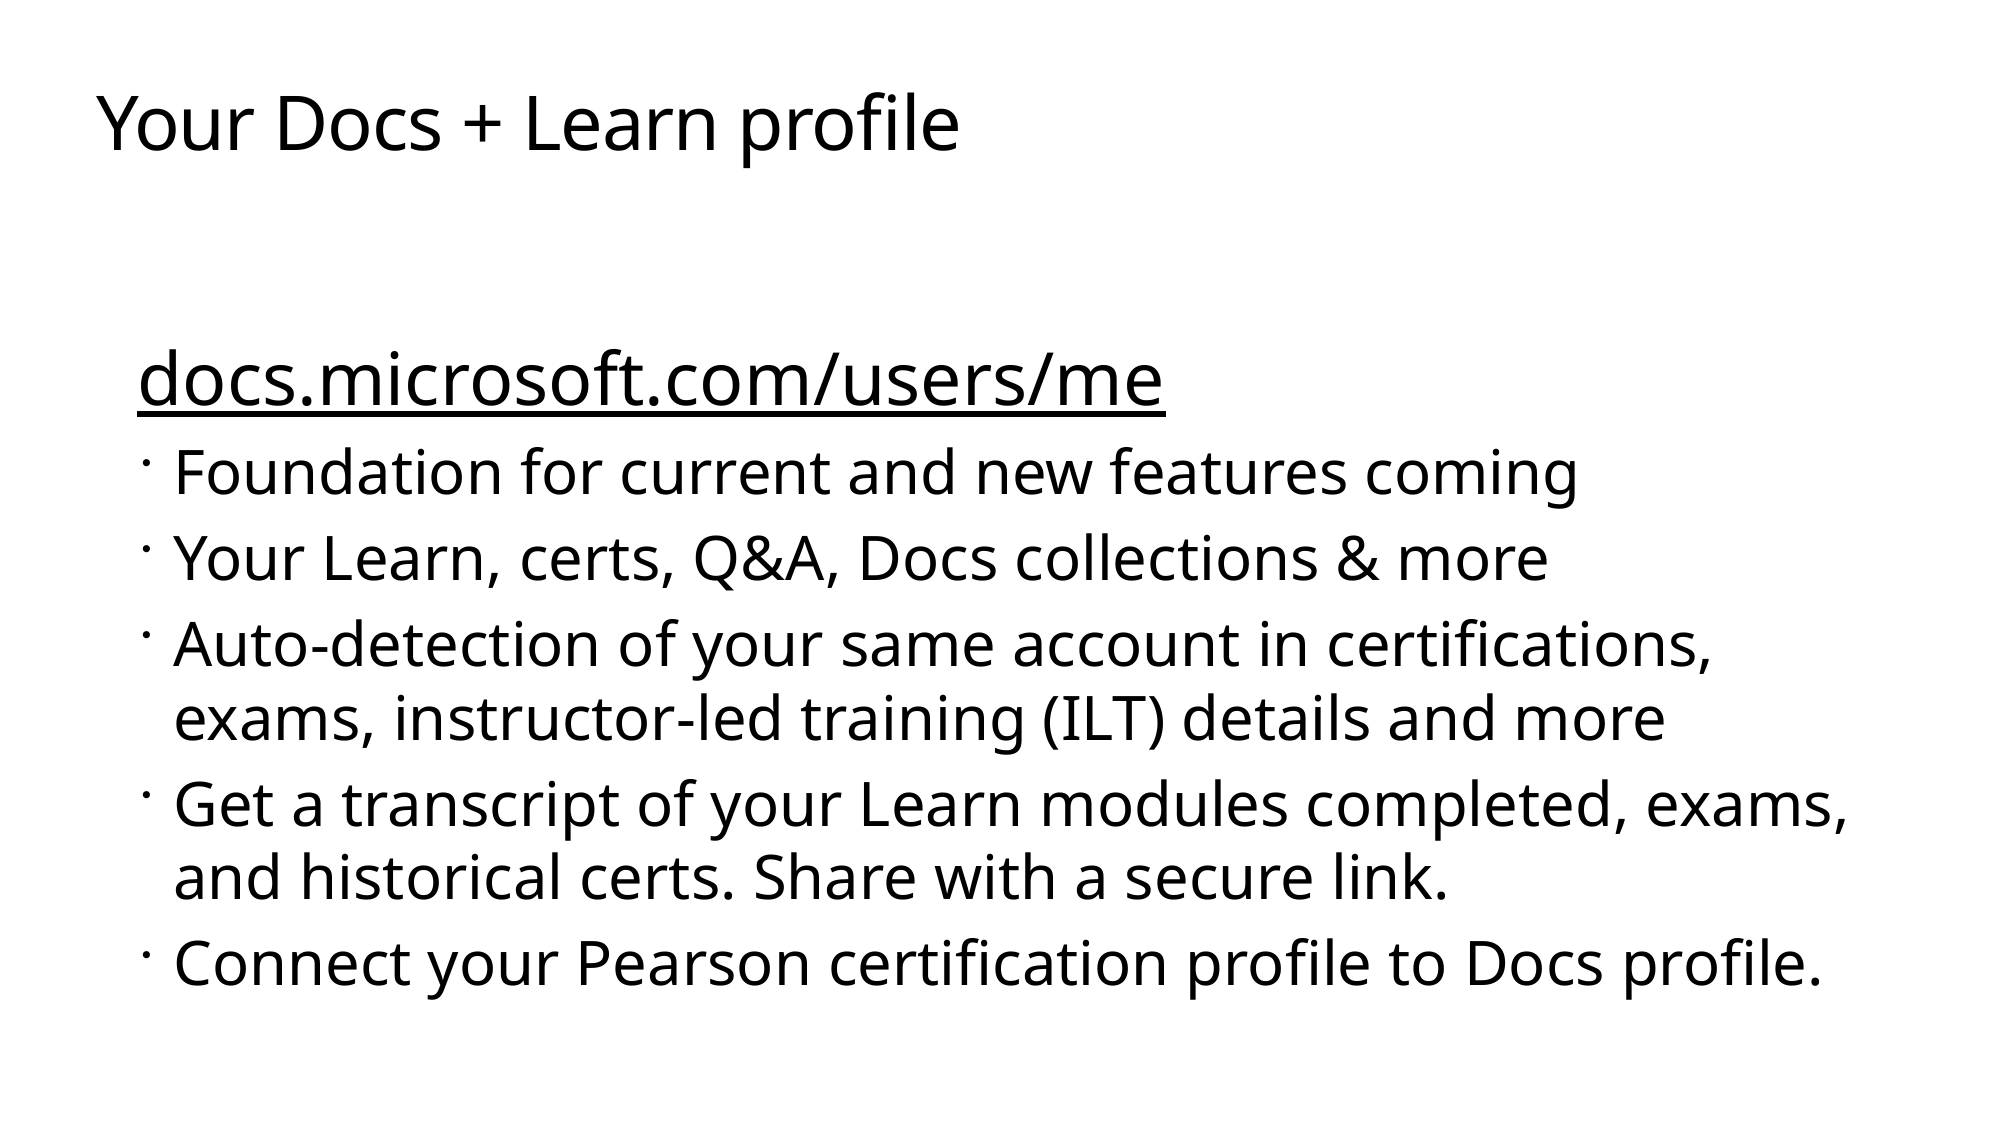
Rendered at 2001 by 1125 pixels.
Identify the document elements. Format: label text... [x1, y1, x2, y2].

list docs.microsoft.com/users/me Foundation for current and new features coming Your Learn, certs, Q&A, Docs collections & more Auto-detection of your same account in certifications, exams, instructor-led training (ILT) details and more Get a transcript of your Learn modules completed, exams, and historical certs. Share with a secure link. Connect your Pearson certification profile to Docs profile. [137, 243, 1863, 1014]
title Your Docs + Learn profile [96, 75, 1904, 166]
